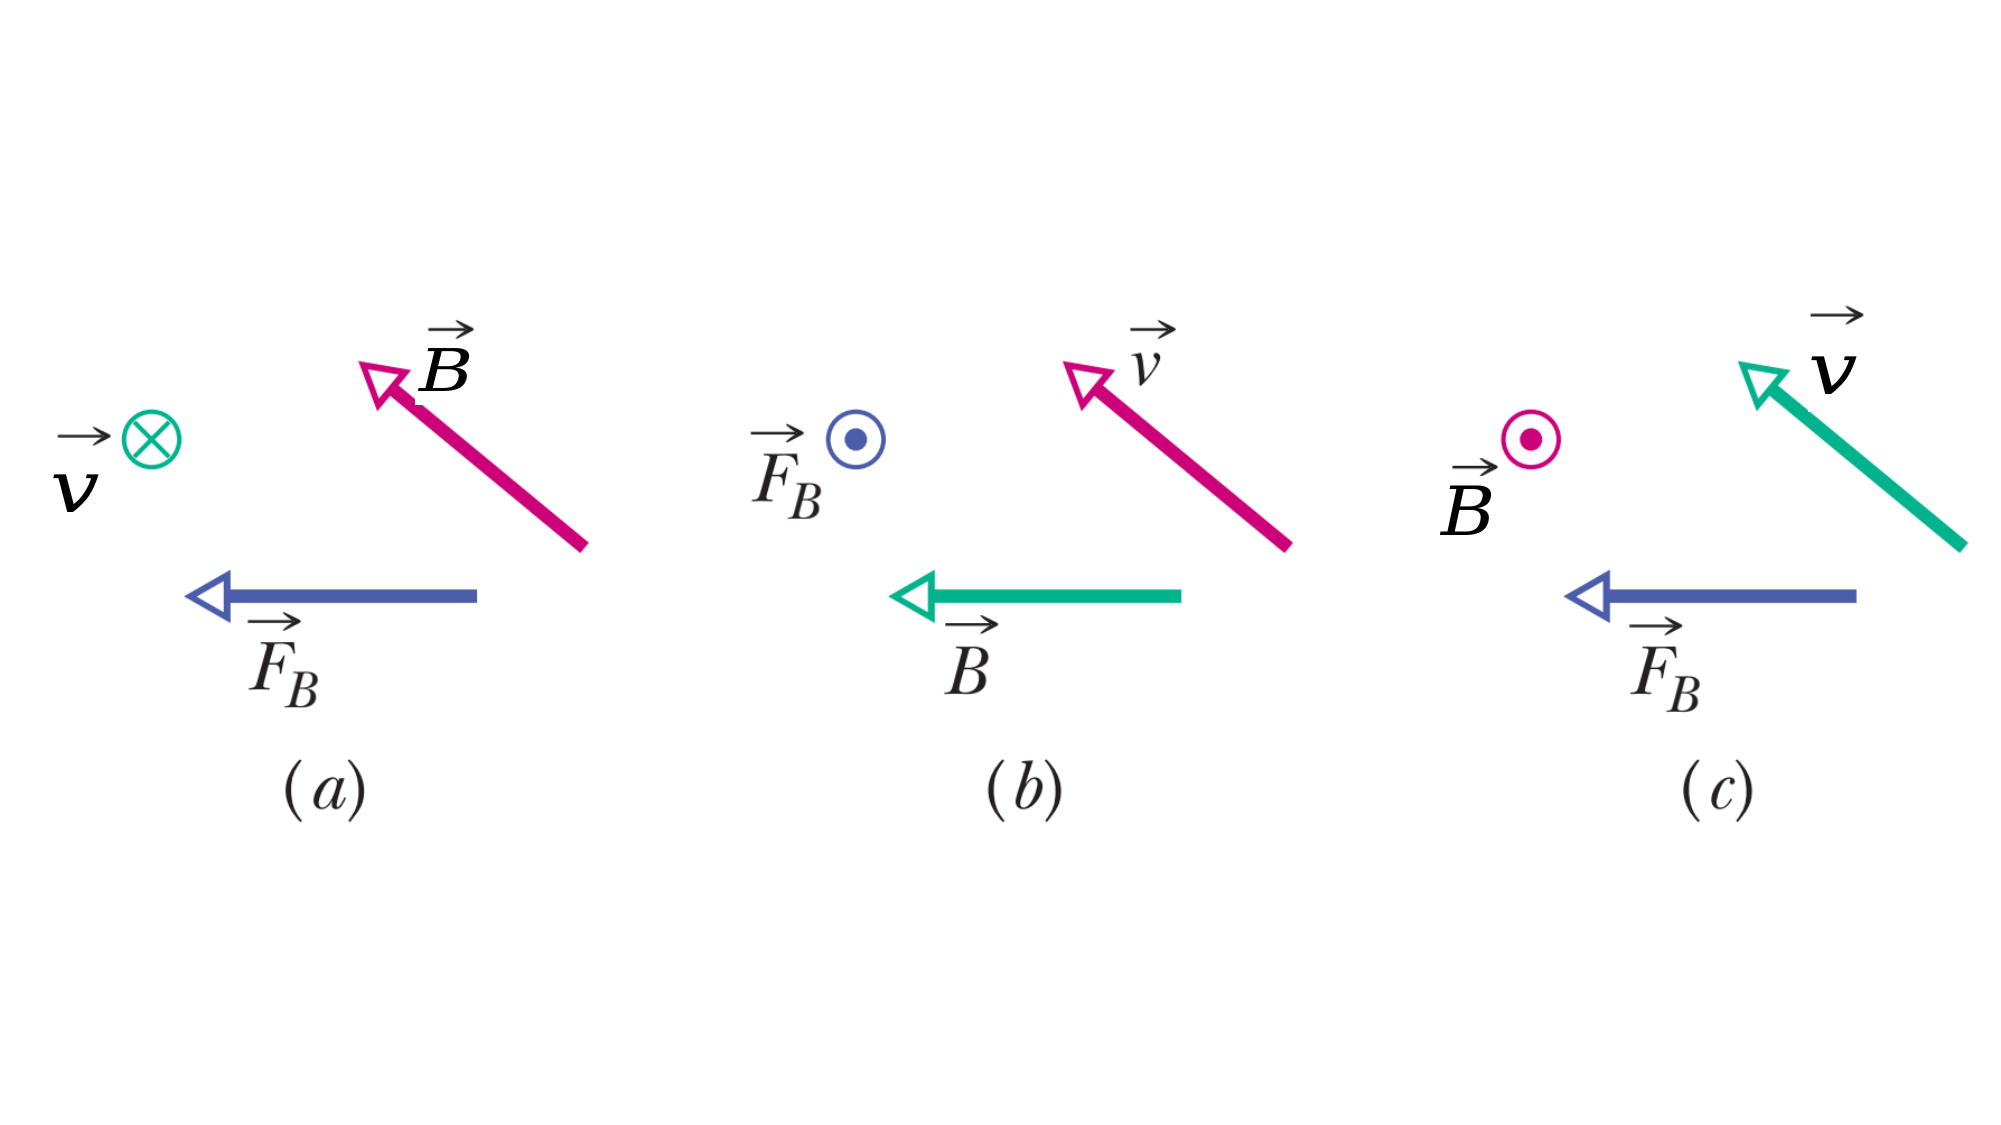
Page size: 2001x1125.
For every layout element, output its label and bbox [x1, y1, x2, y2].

picture [0, 256, 2000, 869]
